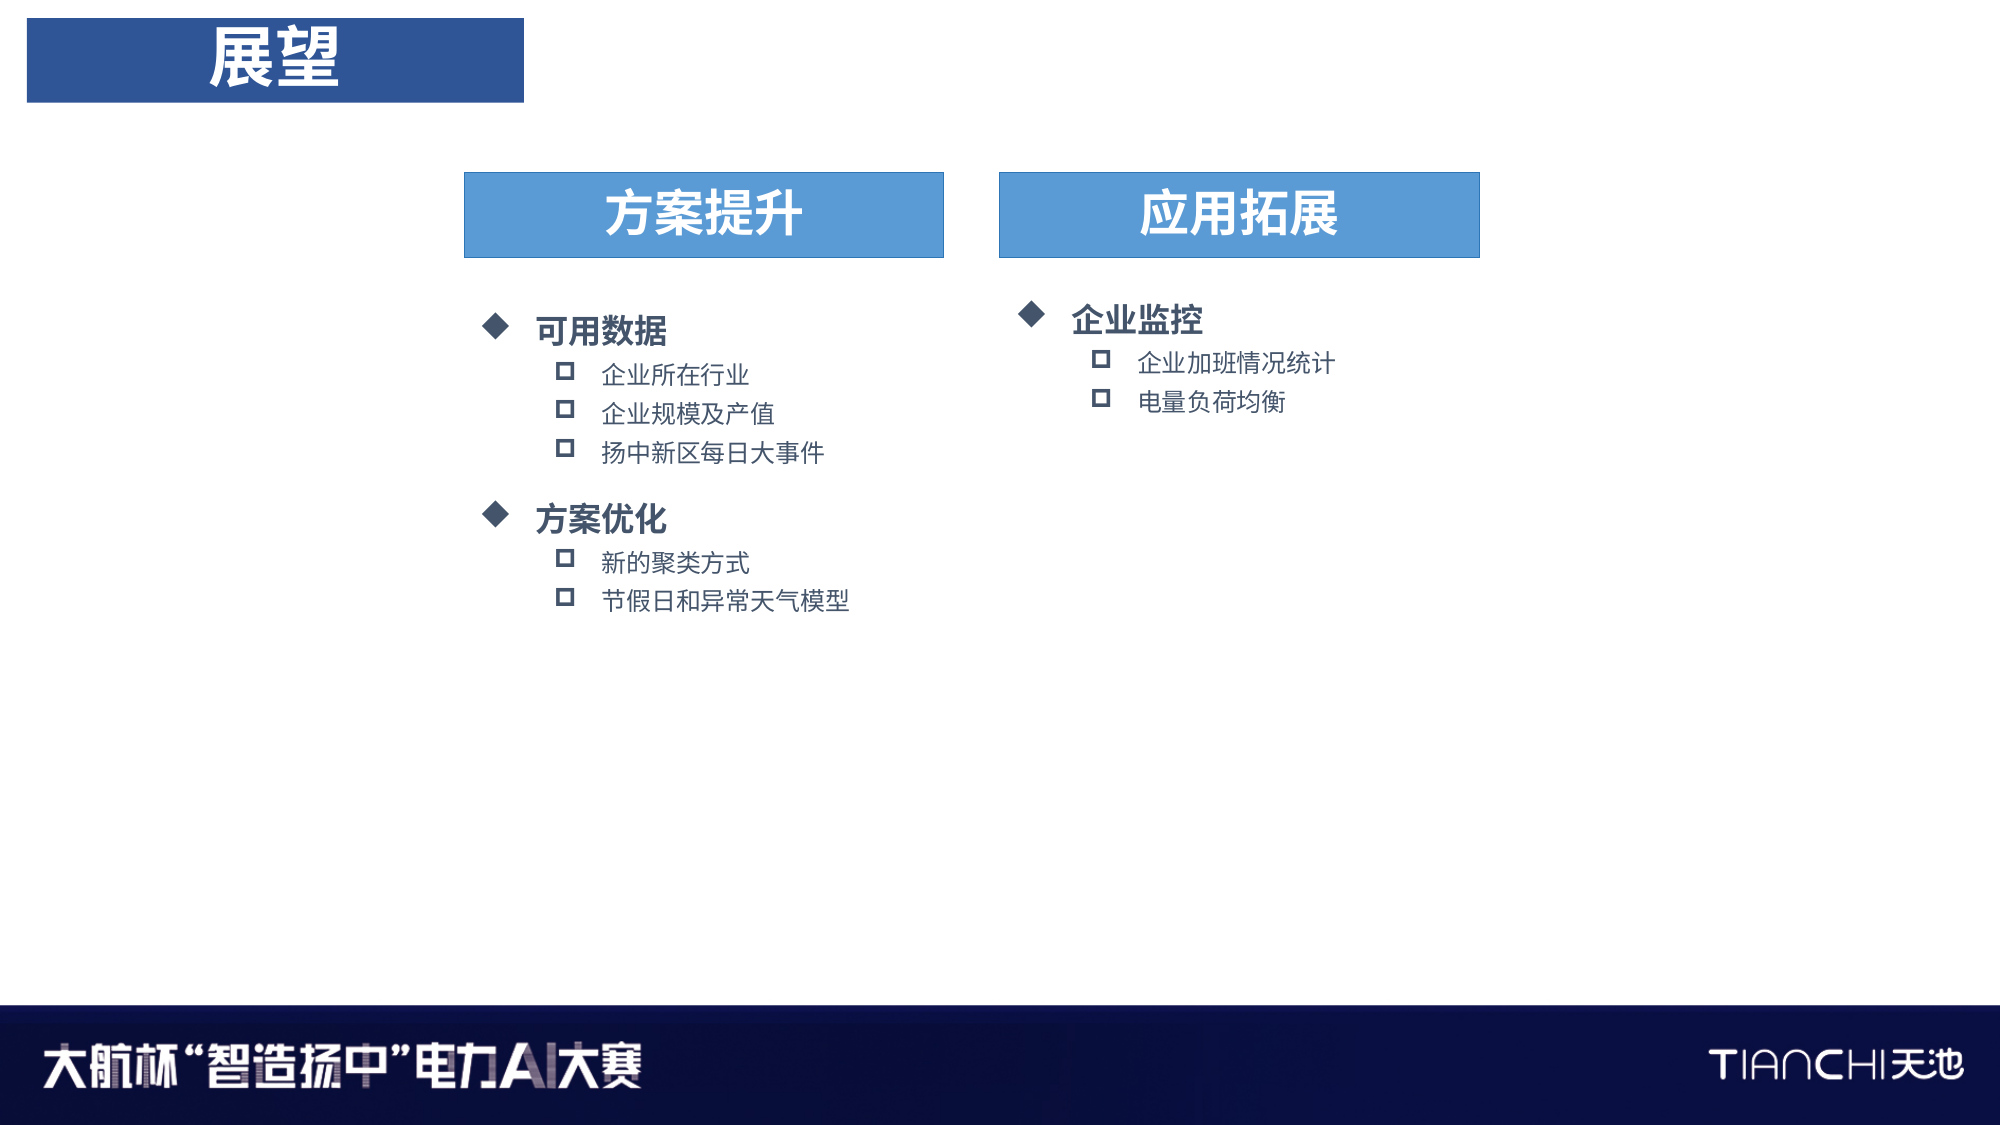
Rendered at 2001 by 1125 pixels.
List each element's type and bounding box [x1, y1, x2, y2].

list [0, 0, 2000, 1125]
